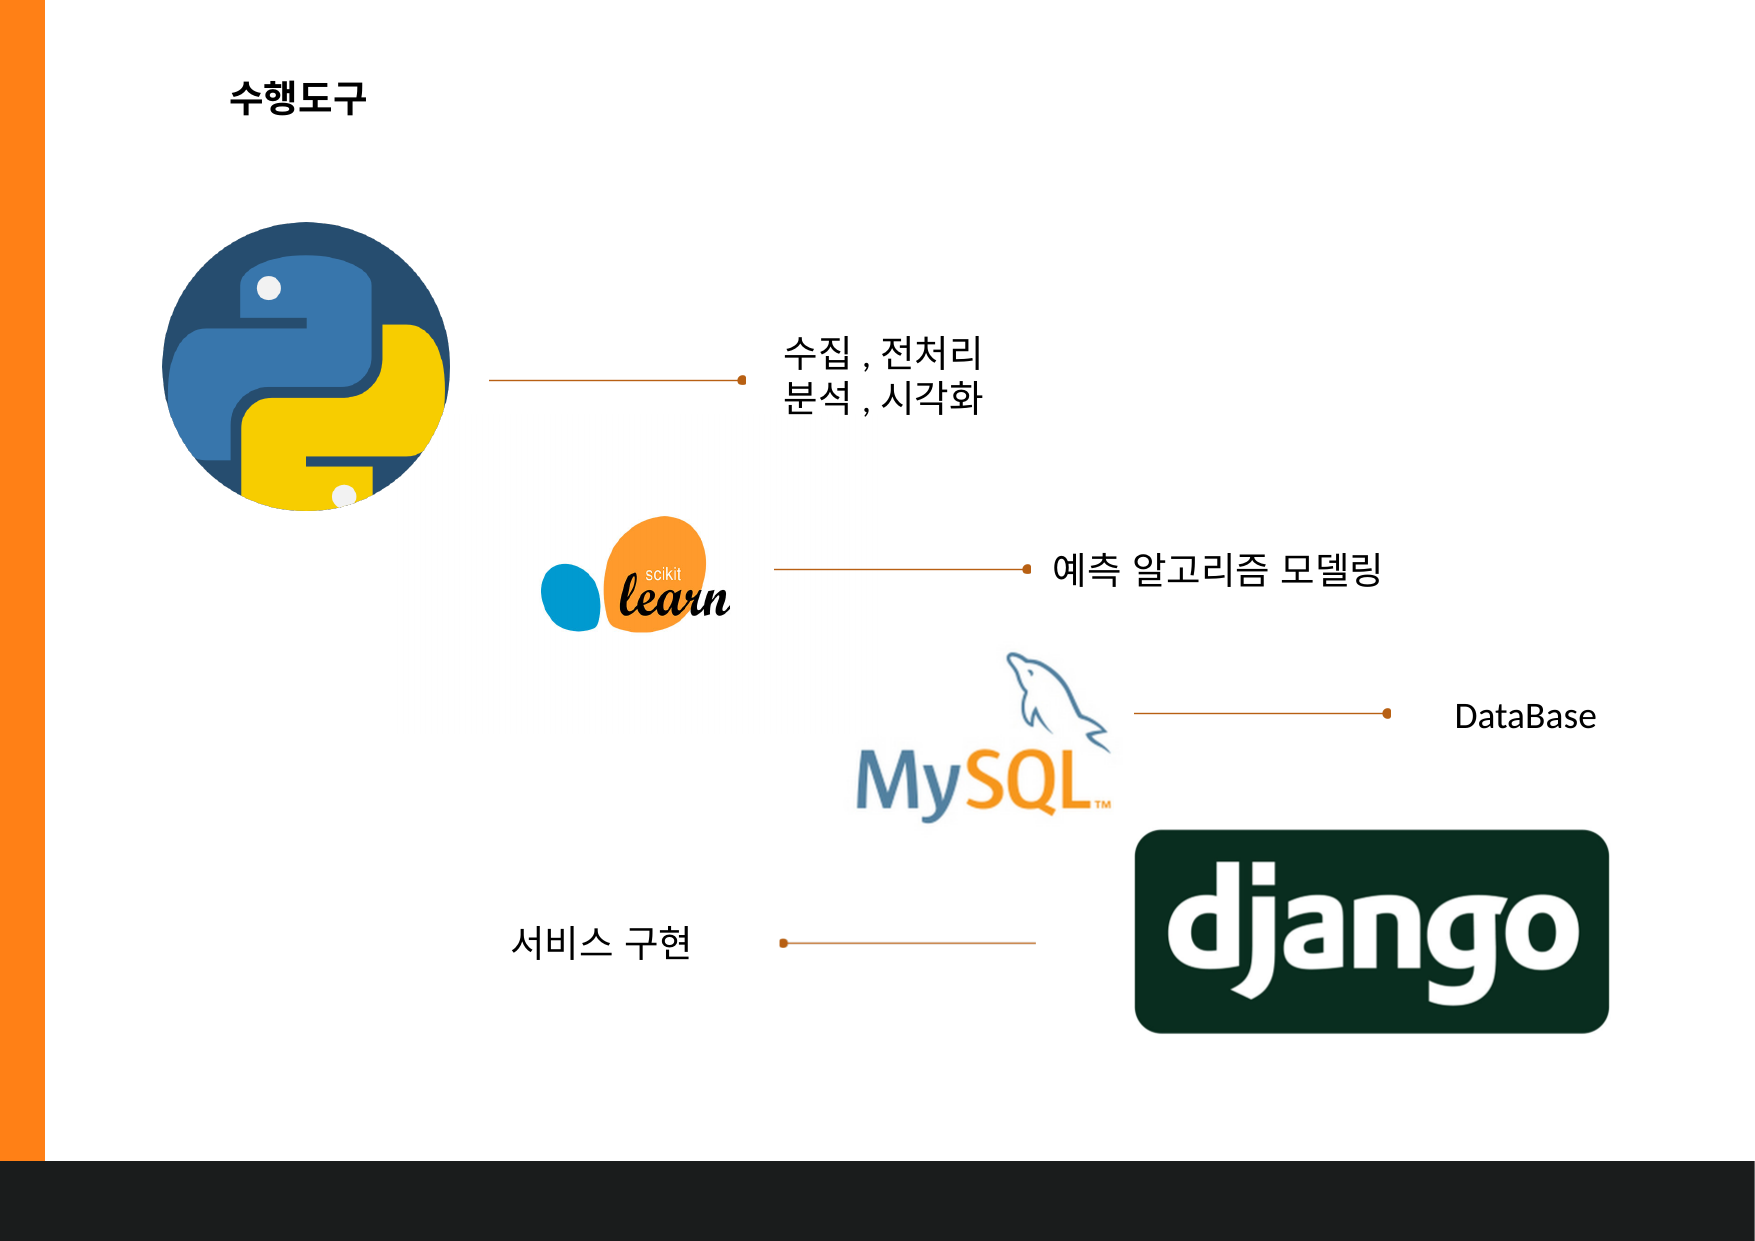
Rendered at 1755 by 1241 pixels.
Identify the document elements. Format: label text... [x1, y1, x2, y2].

text_box 수행도구 [214, 67, 383, 128]
text_box 서비스 구현 [495, 912, 1109, 973]
text_box 수집,전처리 분석,시각화 [769, 322, 1755, 428]
picture [489, 375, 746, 386]
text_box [0, 1161, 1755, 1241]
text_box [0, 0, 45, 1160]
picture [779, 937, 1036, 948]
text_box 예측 알고리즘 모델링 [1038, 539, 1755, 600]
picture [161, 222, 1631, 1093]
text_box DataBase [1439, 683, 1755, 743]
